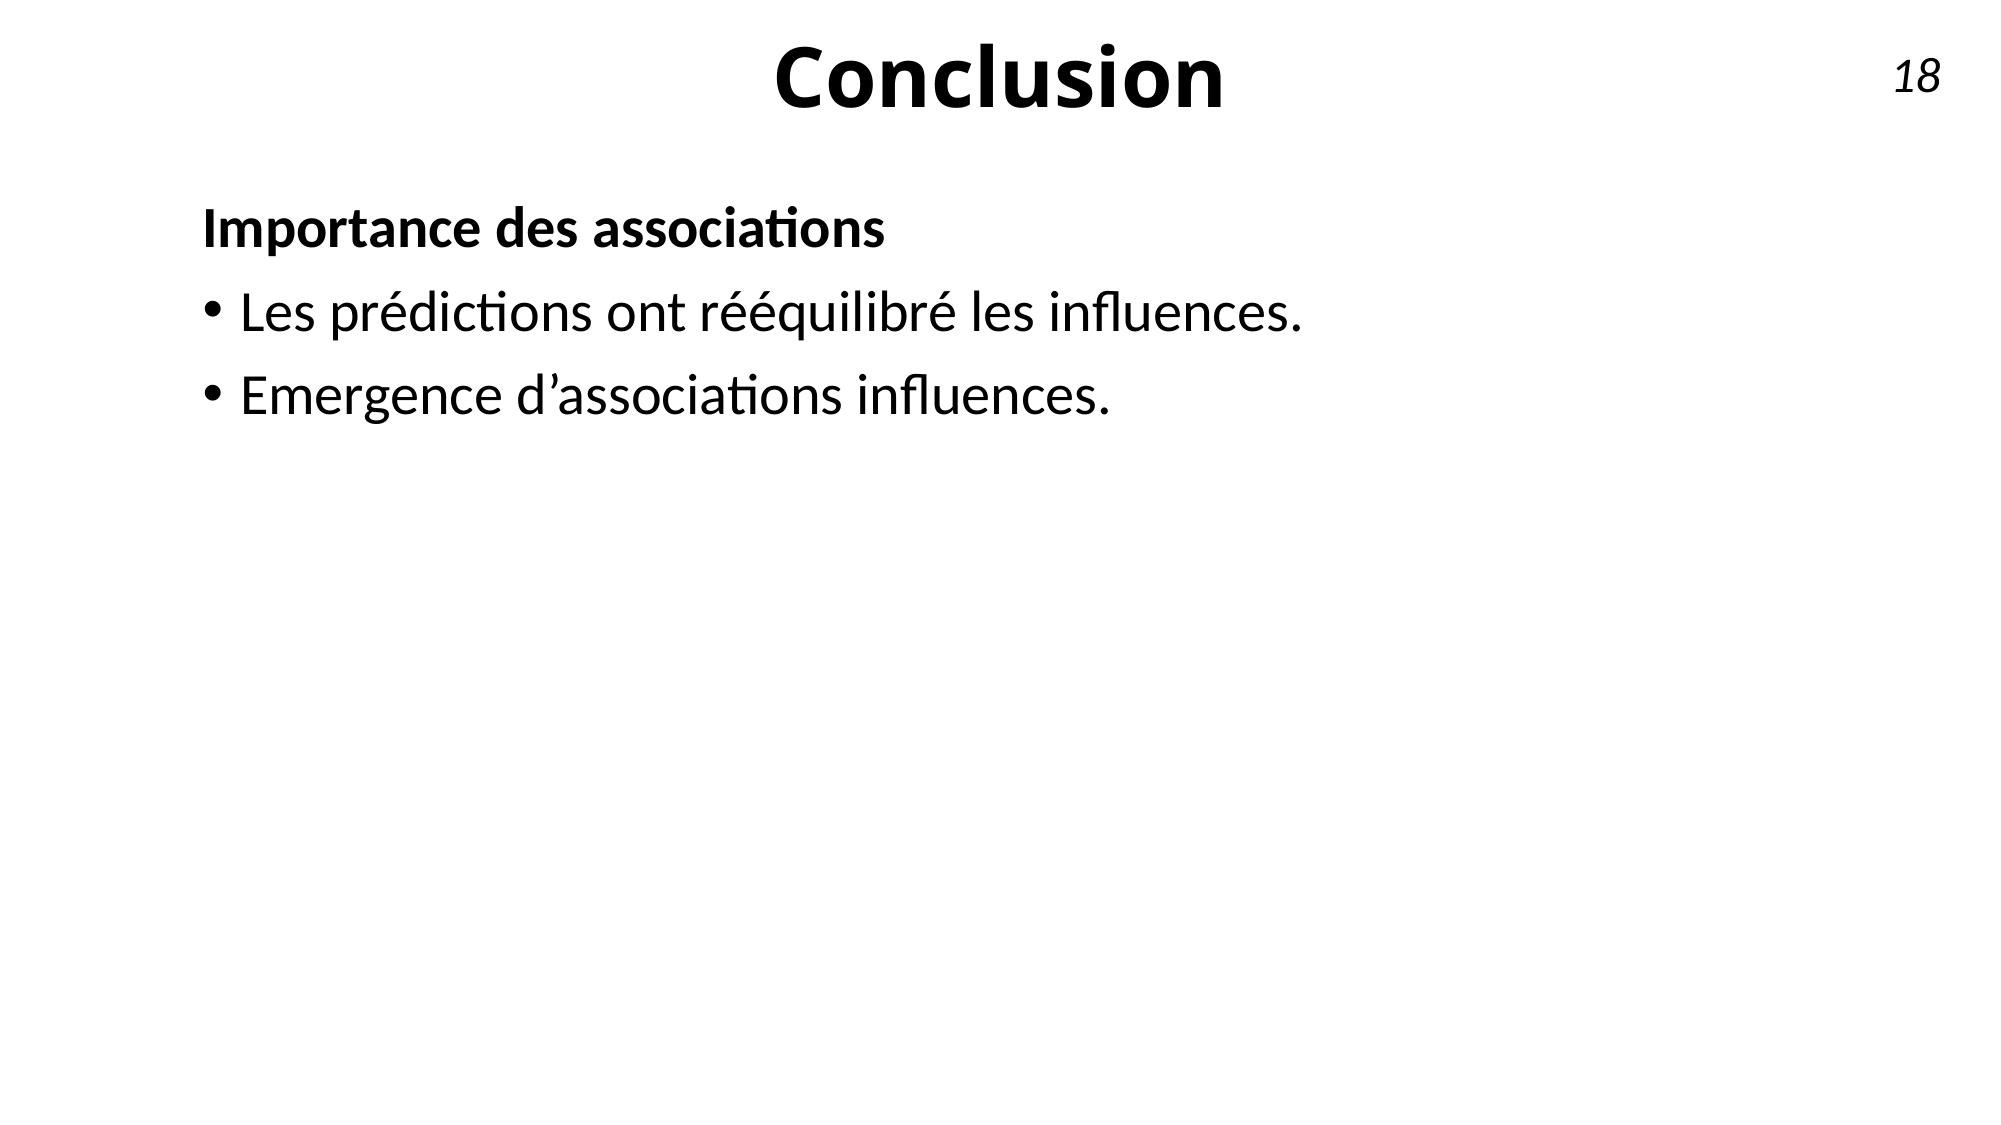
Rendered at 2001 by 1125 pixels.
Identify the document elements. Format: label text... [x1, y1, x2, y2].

text_box 18 [1875, 34, 1964, 110]
title Conclusion [137, 0, 1863, 190]
list Importance des associations Les prédictions ont rééquilibré les influences. Emergence d’associations influences. [187, 189, 1717, 1027]
